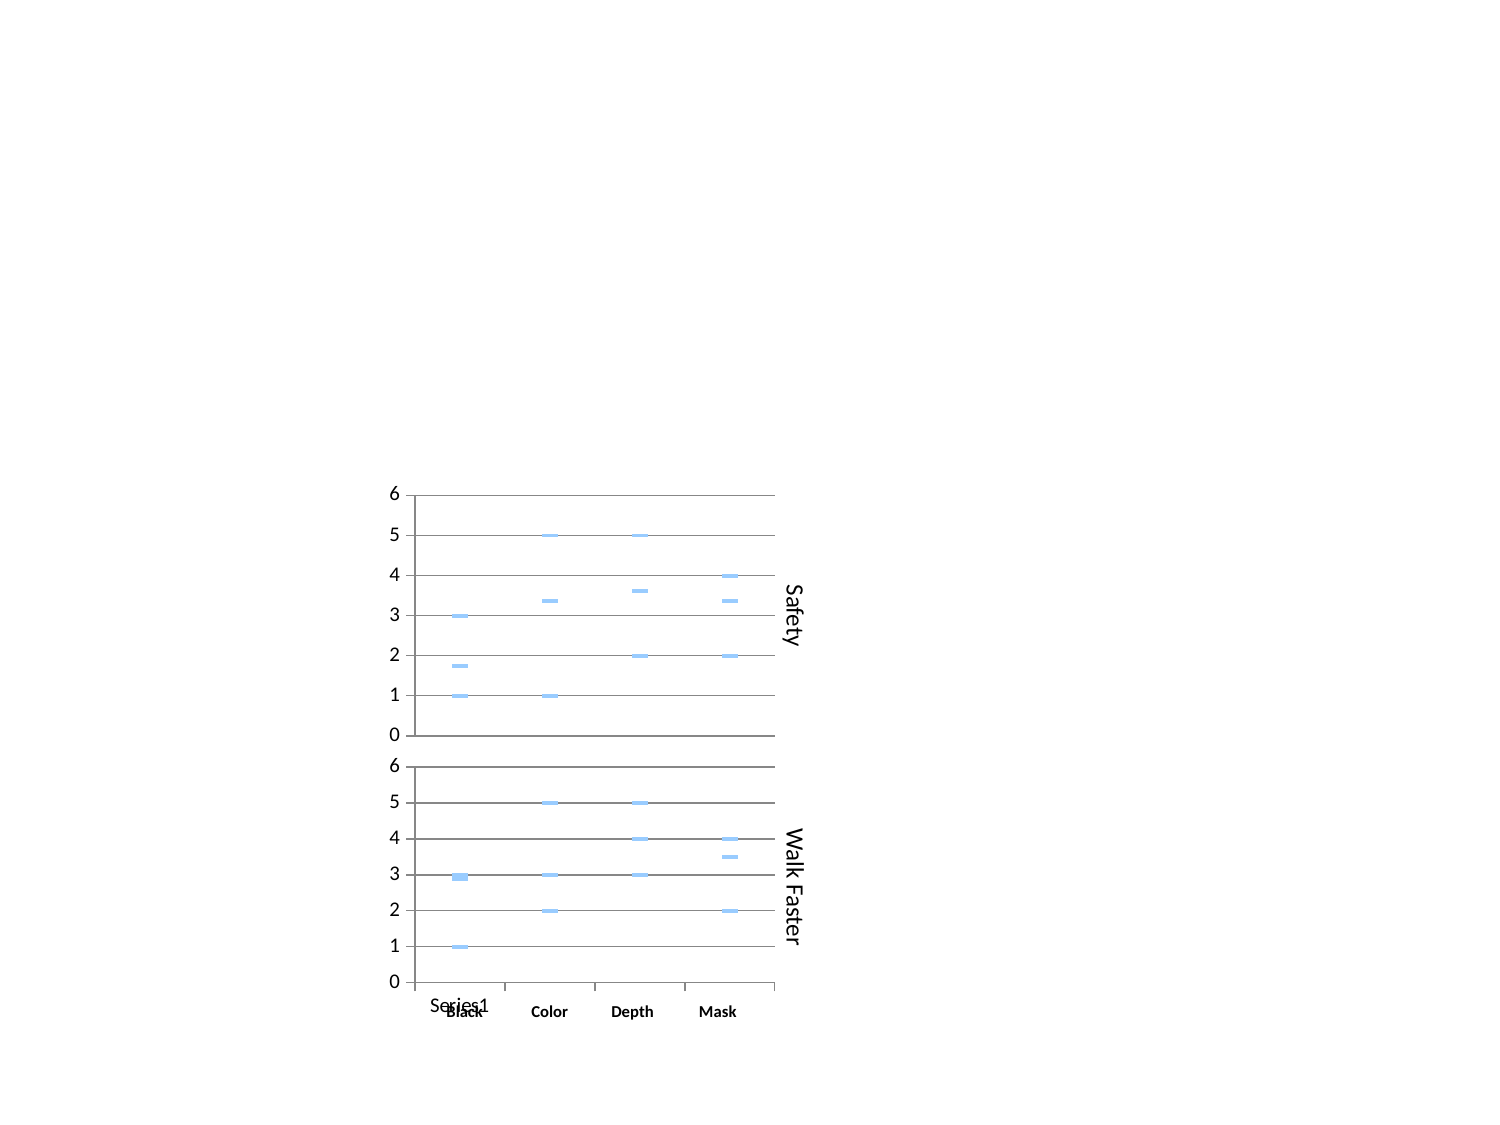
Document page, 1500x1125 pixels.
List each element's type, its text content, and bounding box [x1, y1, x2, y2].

chart [380, 479, 784, 1024]
text_box Safety [787, 569, 820, 662]
text_box Walk Faster [787, 813, 820, 961]
